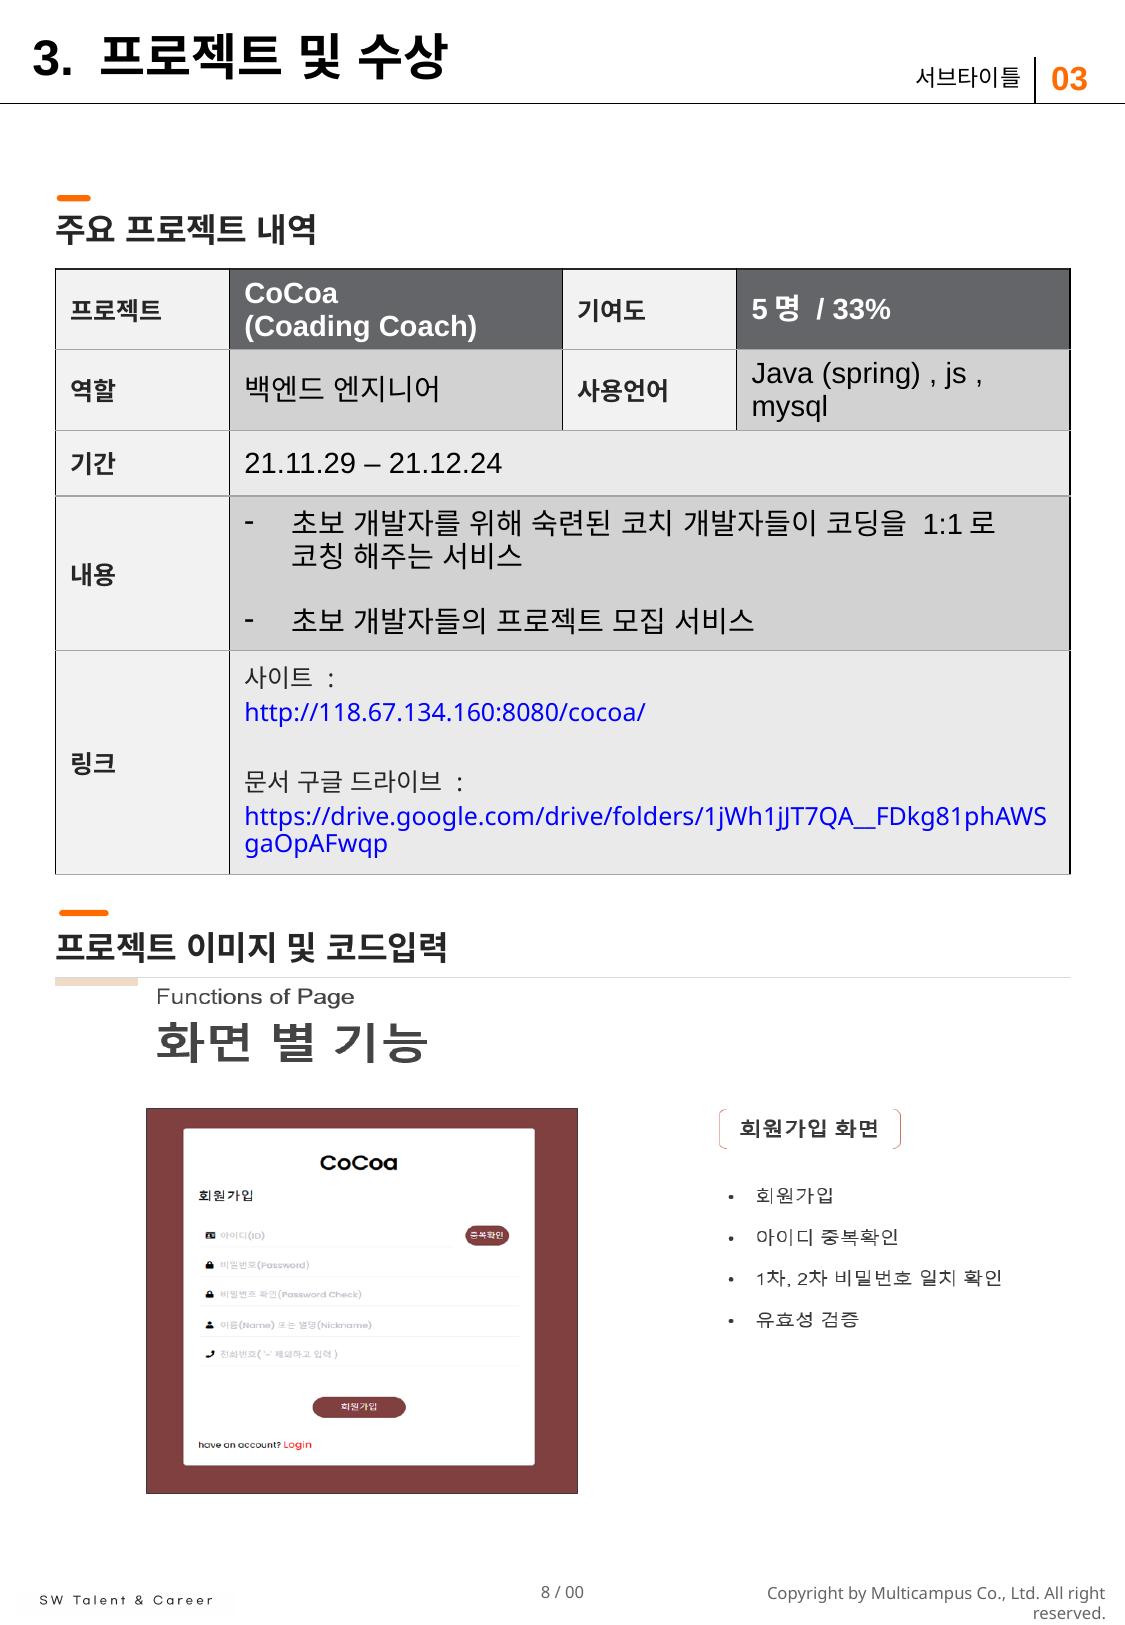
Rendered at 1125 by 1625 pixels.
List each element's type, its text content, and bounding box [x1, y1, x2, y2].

table_cell 기간 [56, 431, 229, 495]
table_cell 역할 [56, 350, 229, 430]
table_header 프로젝트 [56, 270, 229, 349]
table_cell 내용 [56, 497, 229, 650]
picture [15, 1591, 236, 1617]
table_cell 사이트 : http://118.67.134.160:8080/cocoa/ 문서 구글 드라이브 : https://drive.google.com/drive/folders/1jWh1jJT7QA__FDkg81phAWSgaOpAFwqp [230, 651, 1069, 874]
table_cell 사용언어 [563, 350, 736, 430]
table_cell Java (spring) , js , mysql [737, 350, 1069, 430]
table_cell 초보 개발자를 위해 숙련된 코치 개발자들이 코딩을 1:1로 코칭 해주는 서비스 초보 개발자들의 프로젝트 모집 서비스 [230, 497, 1069, 650]
table_cell 링크 [56, 651, 229, 874]
picture [55, 977, 1071, 1517]
table_cell 백엔드 엔지니어 [230, 350, 562, 430]
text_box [55, 197, 385, 250]
table_header 5명 / 33% [737, 270, 1069, 349]
table_header CoCoa (Coading Coach) [230, 270, 562, 349]
table_cell 21.11.29 – 21.12.24 [230, 431, 1069, 495]
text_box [55, 912, 630, 977]
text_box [667, 49, 1105, 106]
title 3. 프로젝트 및 수상 [17, 12, 1120, 104]
table_header 기여도 [563, 270, 736, 349]
